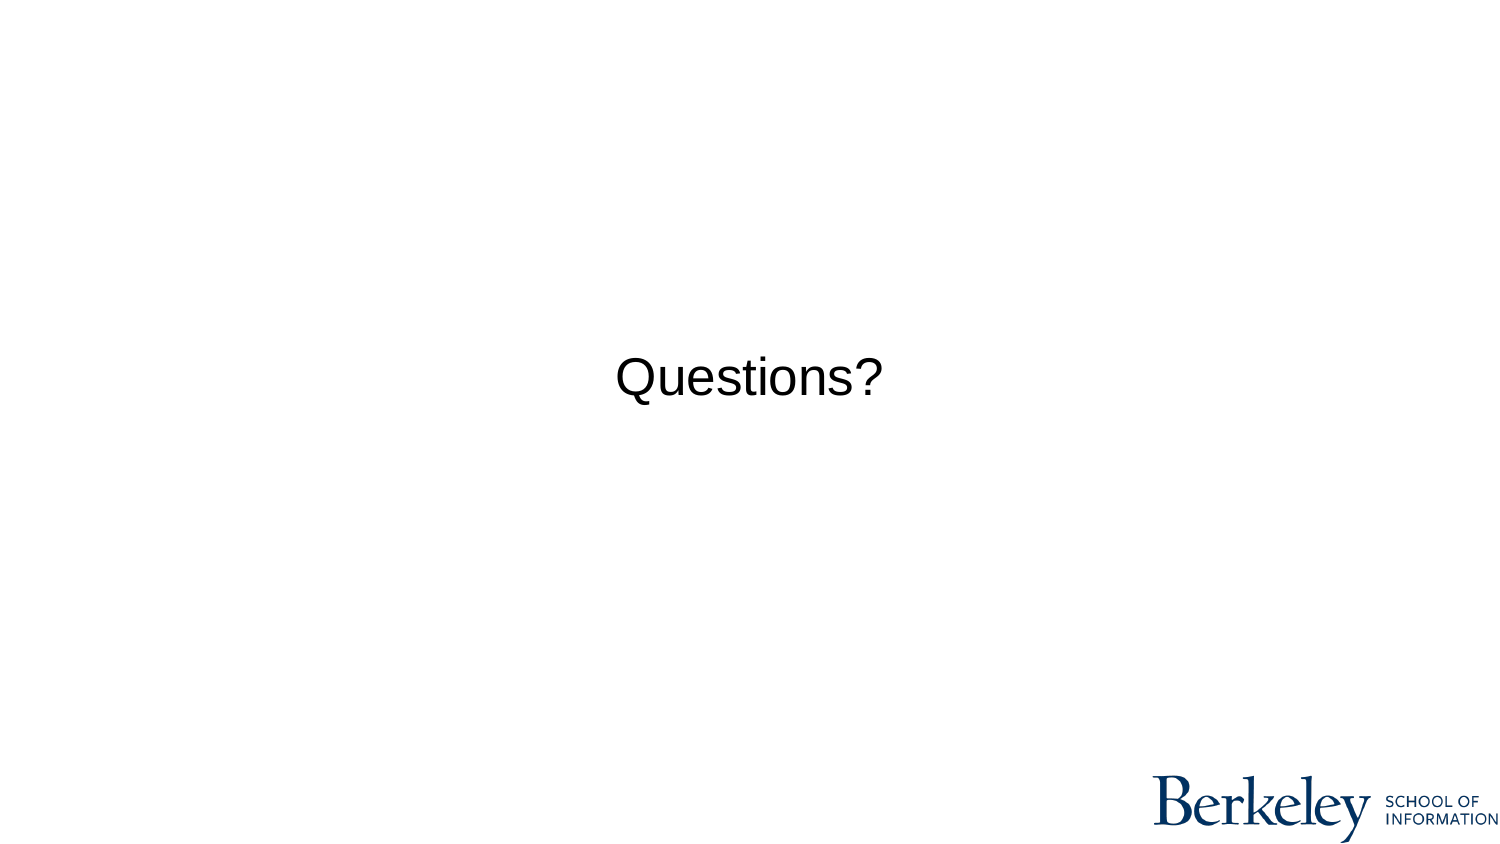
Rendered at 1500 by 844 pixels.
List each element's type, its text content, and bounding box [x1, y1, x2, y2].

title Questions? [51, 327, 1449, 422]
picture [1150, 770, 1500, 844]
